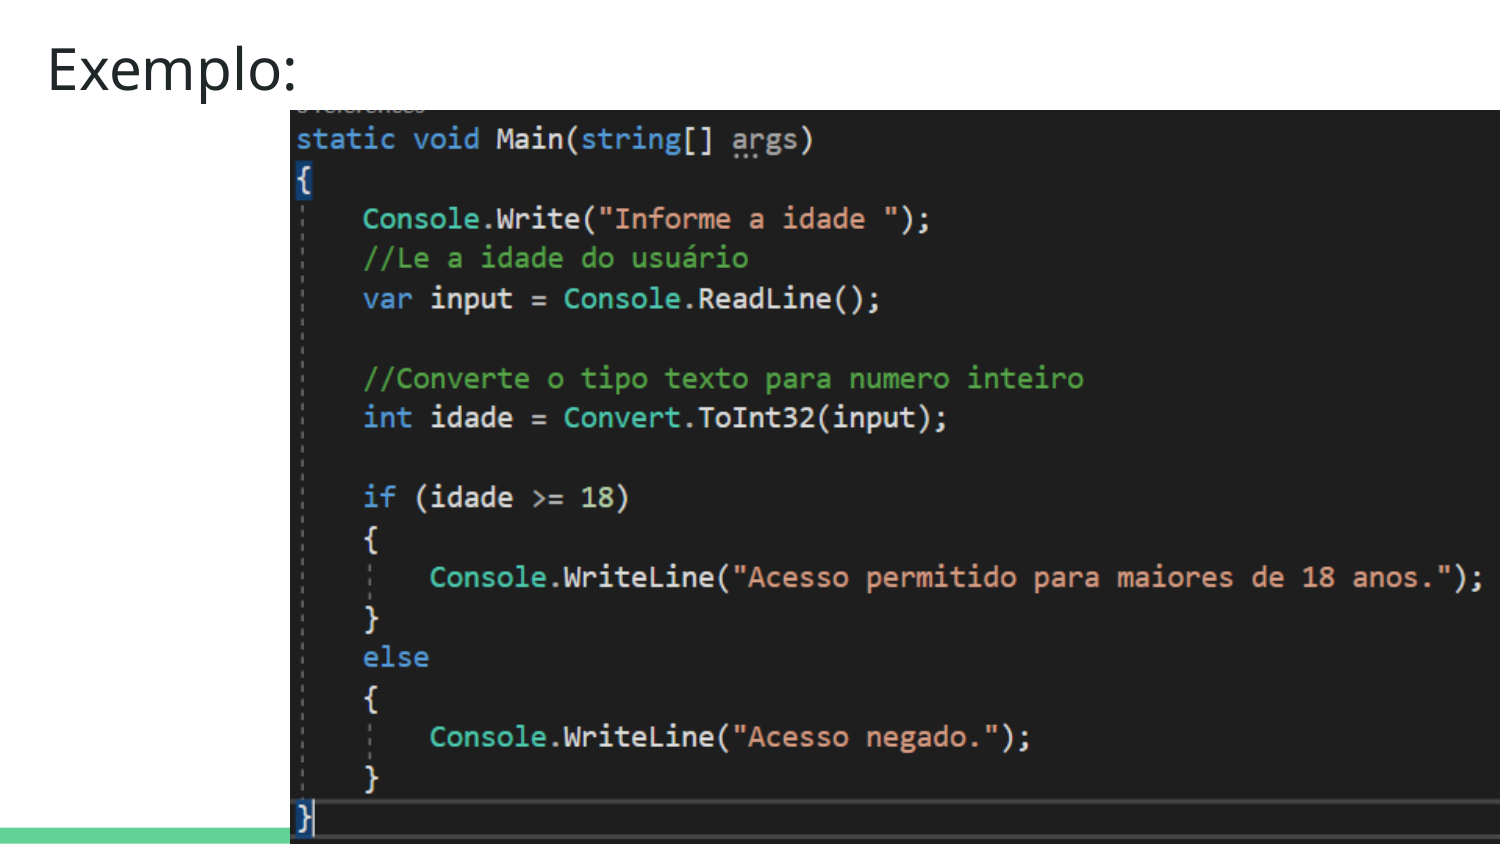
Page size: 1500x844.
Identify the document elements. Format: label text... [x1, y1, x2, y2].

title Exemplo: [31, 17, 1430, 111]
picture [290, 110, 1500, 844]
